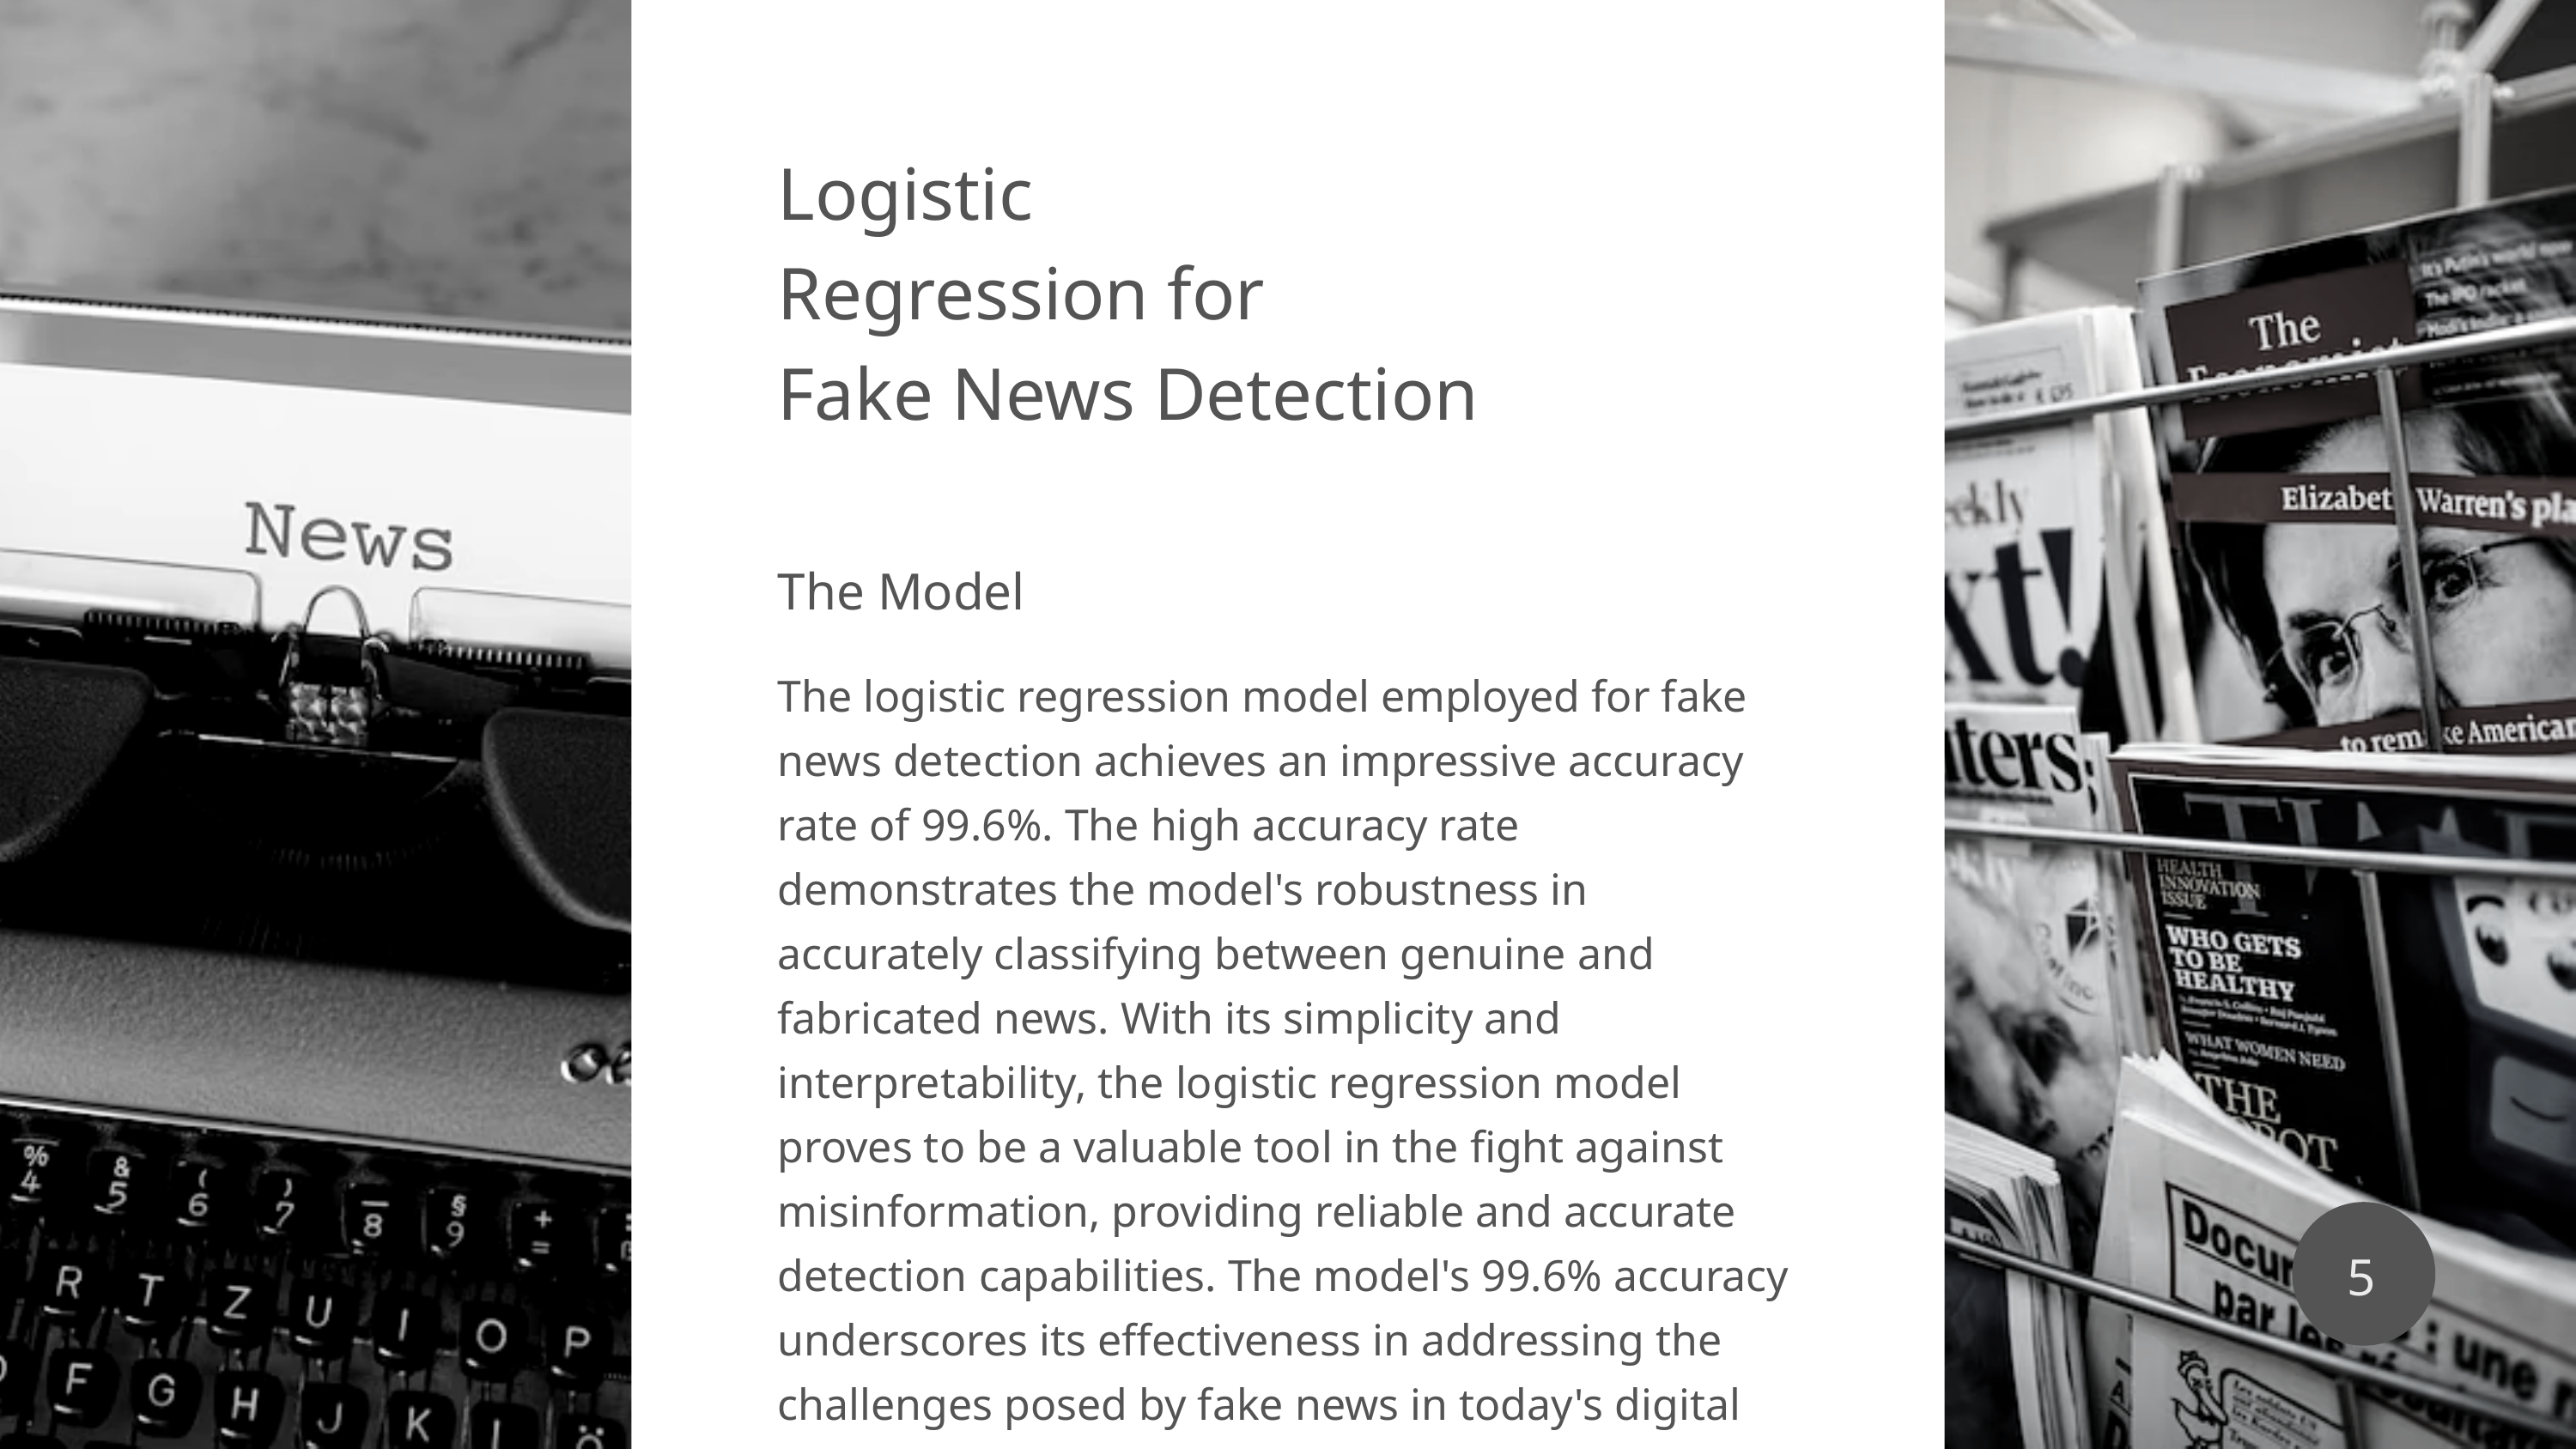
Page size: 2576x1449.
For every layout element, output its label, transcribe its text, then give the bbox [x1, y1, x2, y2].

text_box Logistic Regression for Fake News Detection [777, 134, 1569, 435]
text_box [0, 0, 632, 1449]
text_box [1944, 0, 2576, 1449]
text_box The Model [777, 549, 1464, 621]
text_box The logistic regression model employed for fake news detection achieves an impressive accuracy rate of 99.6%. The high accuracy rate demonstrates the model's robustness in accurately classifying between genuine and fabricated news. With its simplicity and interpretability, the logistic regression model proves to be a valuable tool in the fight against misinformation, providing reliable and accurate detection capabilities. The model's 99.6% accuracy underscores its effectiveness in addressing the challenges posed by fake news in today's digital landscape. [777, 656, 1799, 1449]
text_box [2291, 1201, 2436, 1346]
